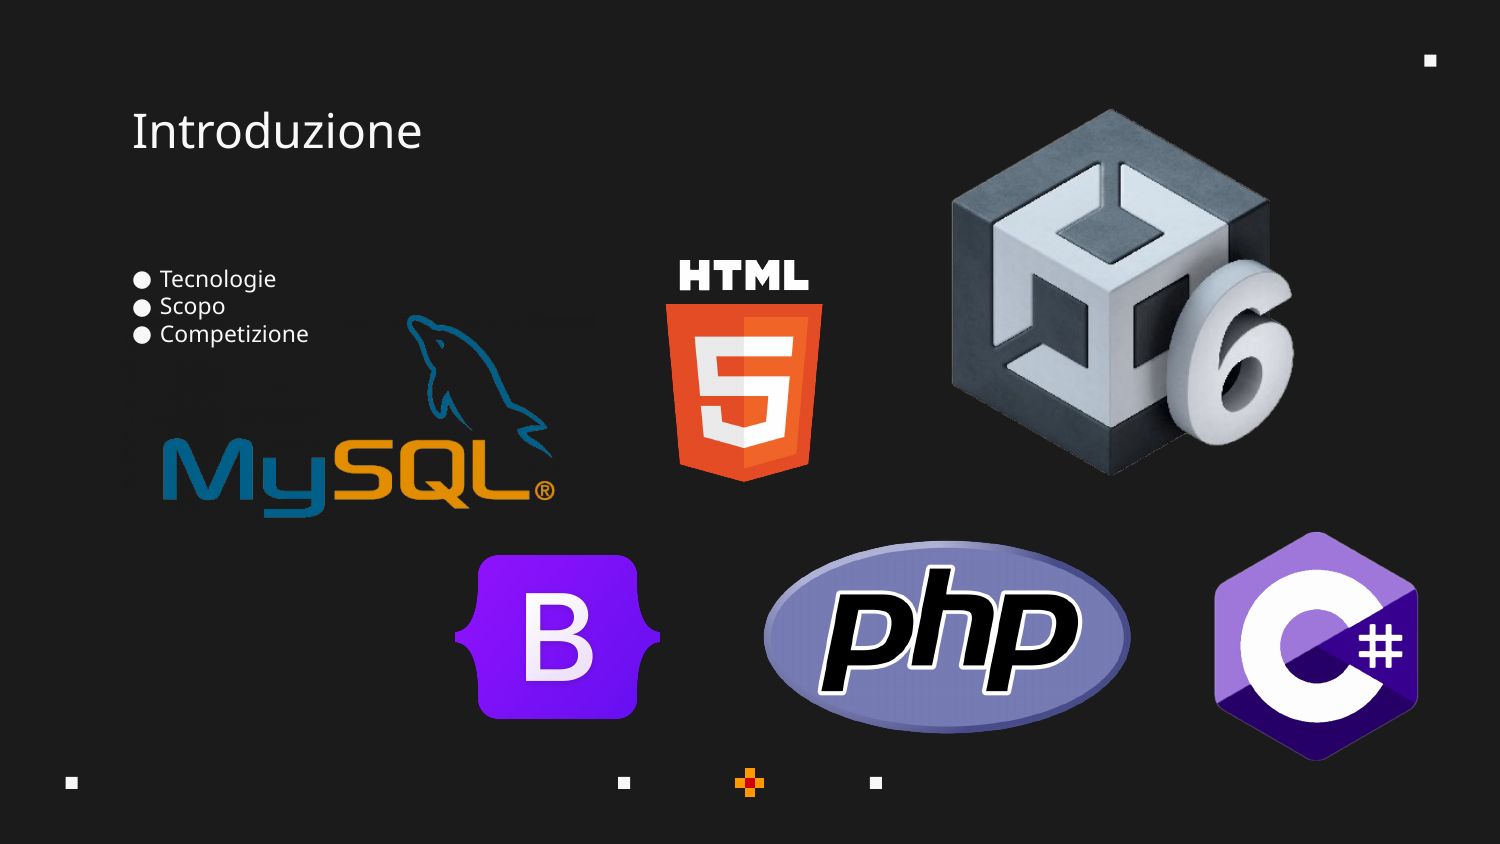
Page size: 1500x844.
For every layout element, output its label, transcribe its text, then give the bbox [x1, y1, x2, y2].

picture [121, 314, 597, 518]
picture [633, 260, 856, 483]
picture [455, 555, 660, 719]
subtitle Tecnologie Scopo Competizione [116, 249, 728, 742]
picture [758, 535, 1136, 740]
picture [1203, 524, 1428, 767]
title Introduzione [116, 85, 898, 218]
picture [939, 99, 1306, 483]
